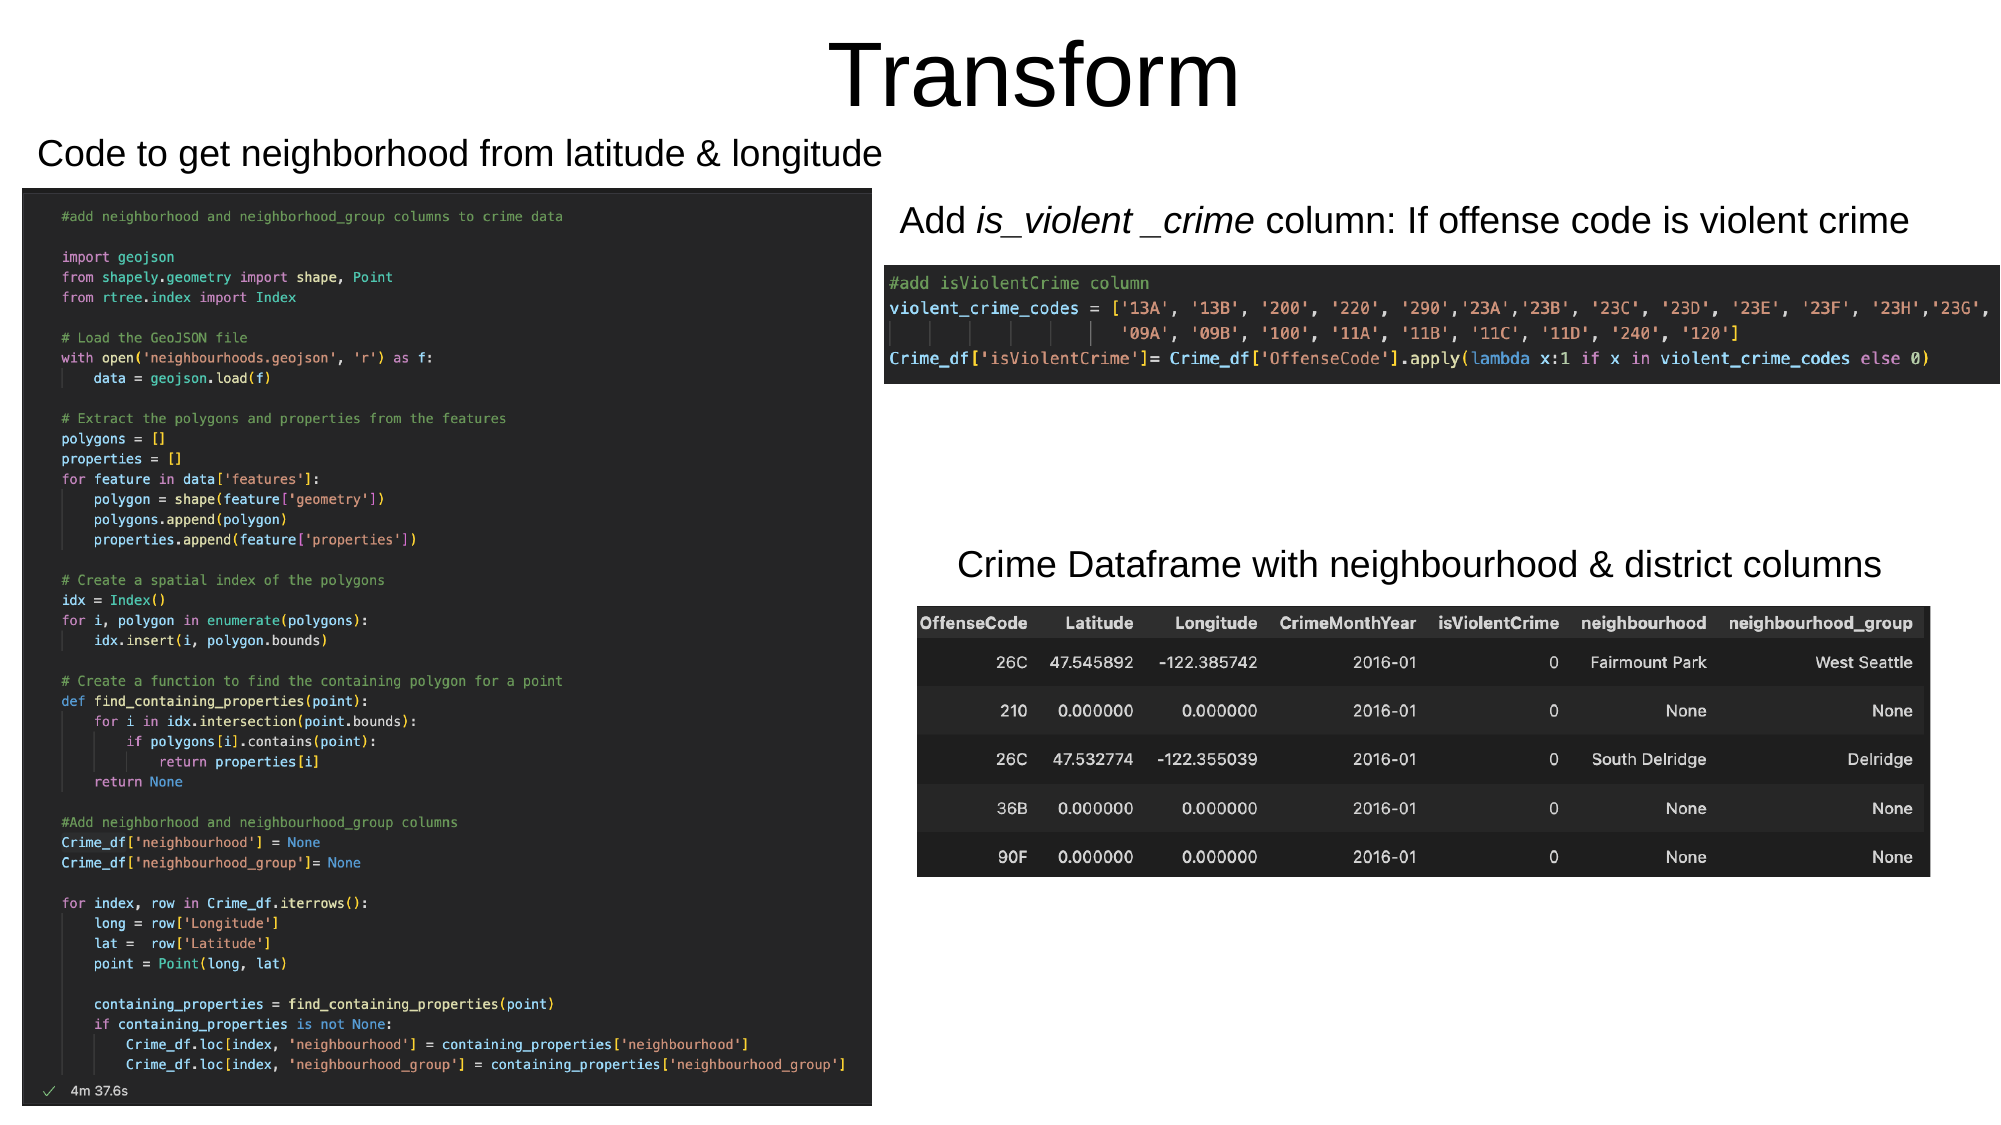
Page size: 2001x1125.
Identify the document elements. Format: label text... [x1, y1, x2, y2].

picture [884, 265, 2000, 384]
picture [917, 606, 1931, 877]
text_box Code to get neighborhood from latitude & longitude [22, 121, 919, 181]
text_box Crime Dataframe with neighbourhood & district columns [942, 532, 1945, 592]
text_box Add is_violent _crime column: If offense code is violent crime [884, 188, 1963, 249]
title Transform [172, 16, 1898, 138]
picture [22, 188, 872, 1106]
